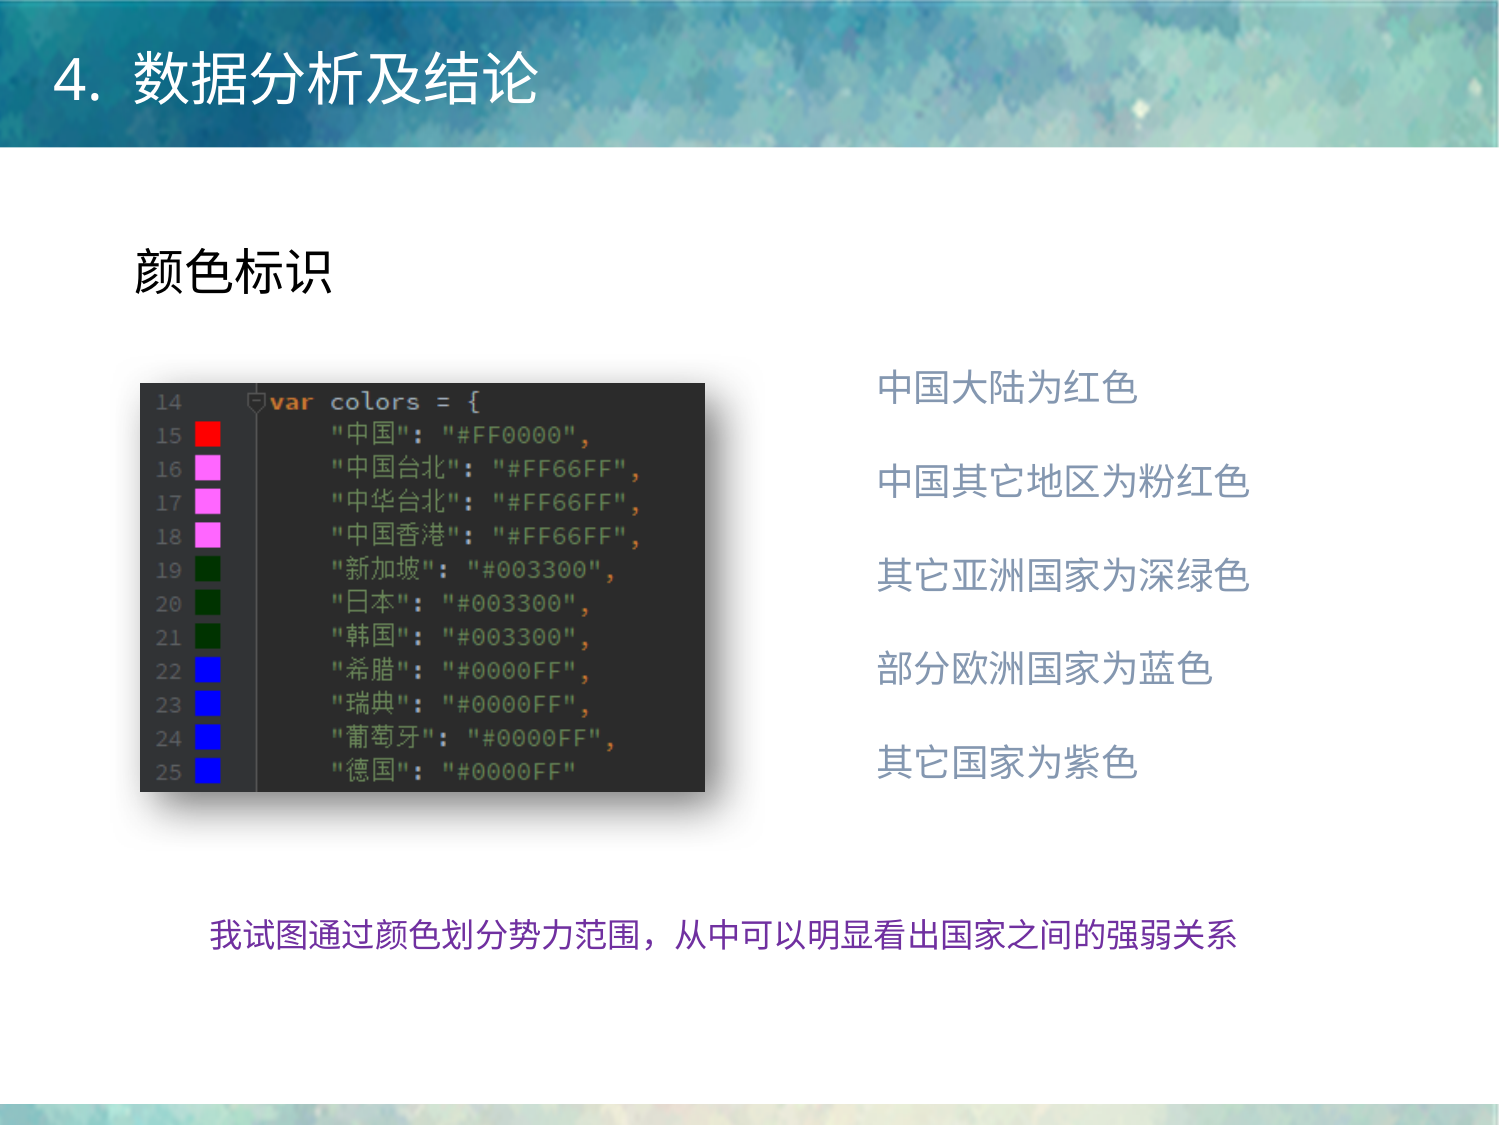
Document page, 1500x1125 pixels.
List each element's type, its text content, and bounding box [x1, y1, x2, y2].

picture [0, 1104, 1500, 1125]
picture [0, 0, 1500, 147]
picture [140, 383, 705, 792]
text_box 中国大陆为红色 [861, 357, 1304, 417]
text_box 其它国家为紫色 [861, 731, 1304, 792]
text_box 颜色标识 [119, 233, 350, 309]
text_box 其它亚洲国家为深绿色 [861, 544, 1304, 604]
text_box 中国其它地区为粉红色 [861, 450, 1304, 511]
text_box 部分欧洲国家为蓝色 [861, 637, 1304, 698]
text_box 我试图通过颜色划分势力范围，从中可以明显看出国家之间的强弱关系 [190, 906, 1259, 962]
text_box 4. 数据分析及结论 [39, 34, 750, 120]
